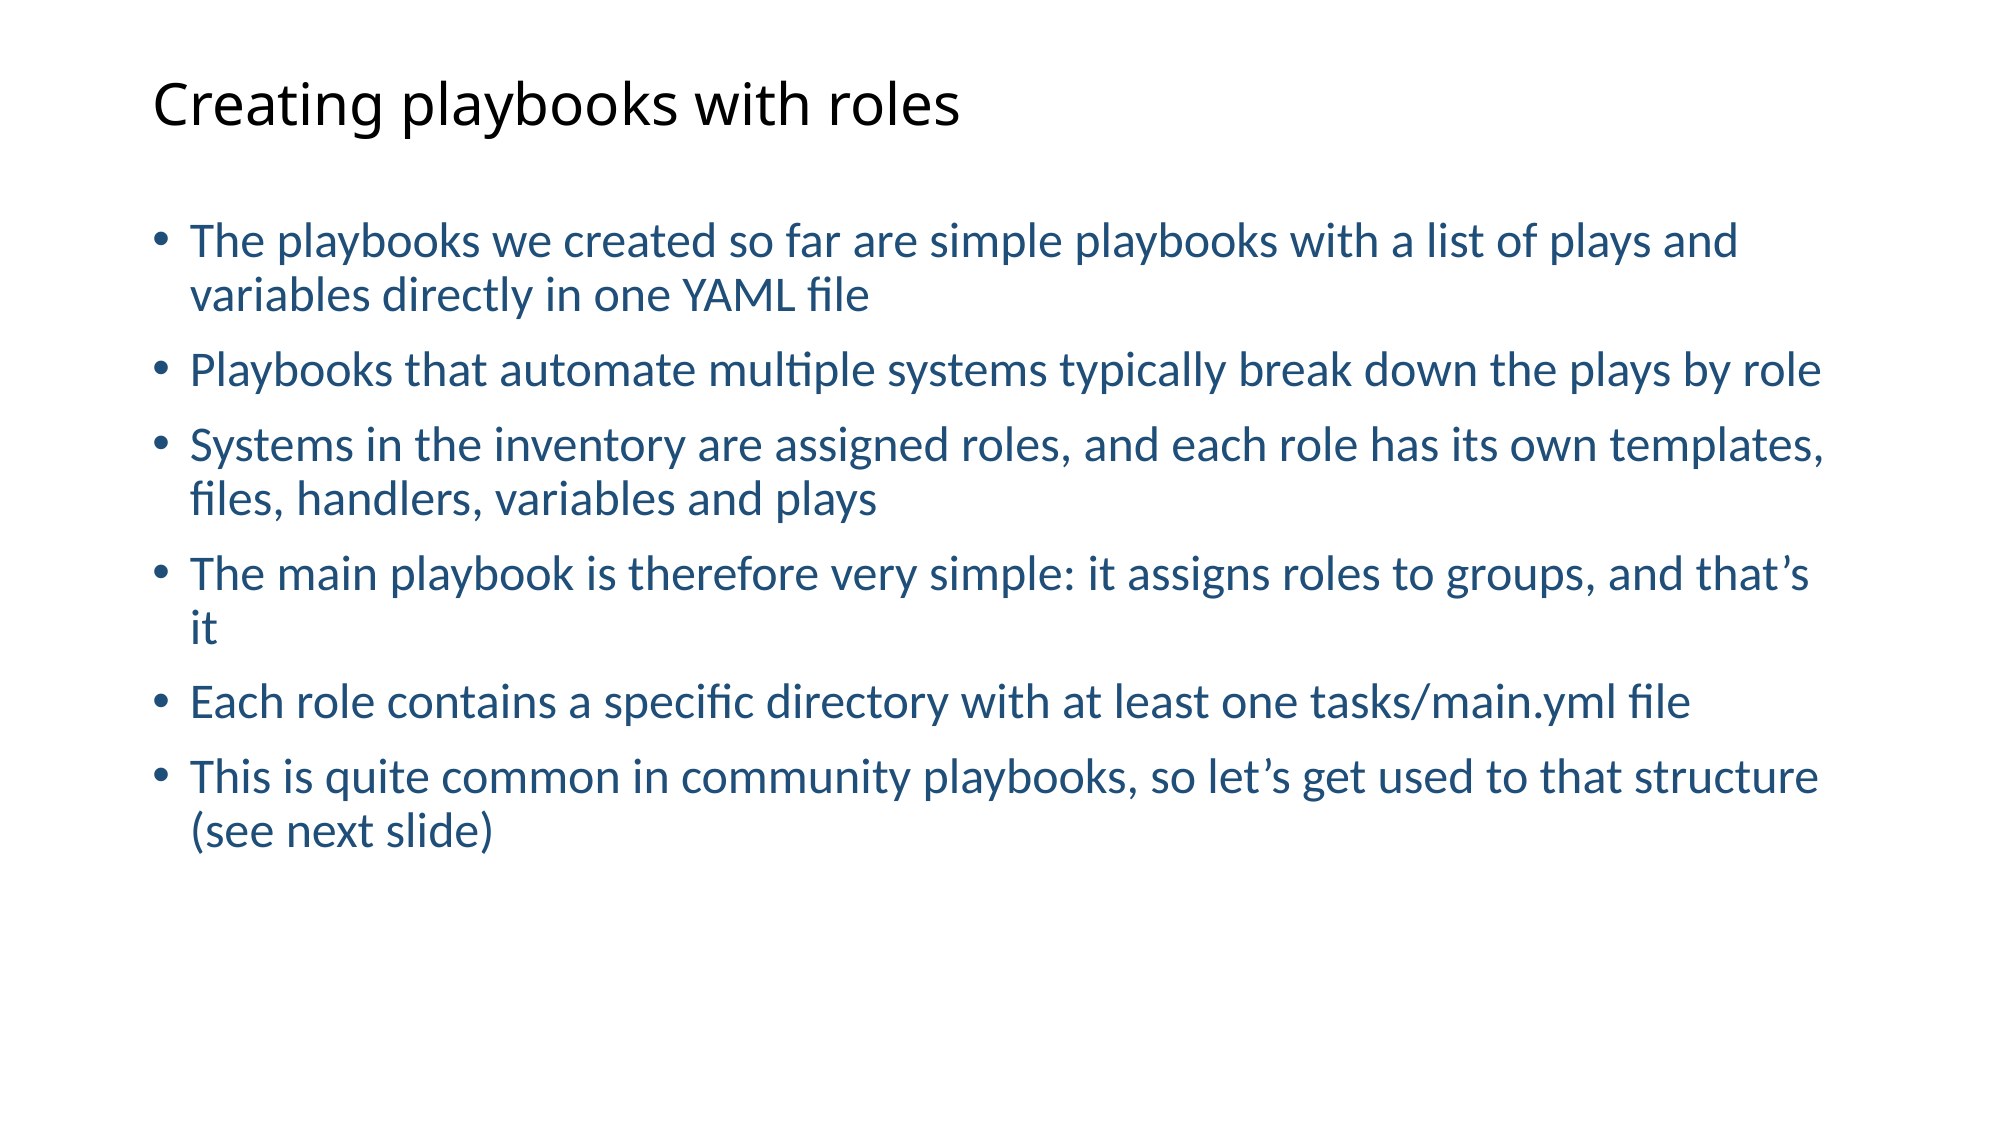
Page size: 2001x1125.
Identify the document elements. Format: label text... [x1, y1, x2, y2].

title Creating playbooks with roles [137, 59, 1863, 153]
list The playbooks we created so far are simple playbooks with a list of plays and variables directly in one YAML file Playbooks that automate multiple systems typically break down the plays by role Systems in the inventory are assigned roles, and each role has its own templates, files, handlers, variables and plays The main playbook is therefore very simple: it assigns roles to groups, and that’s it Each role contains a specific directory with at least one tasks/main.yml file This is quite common in community playbooks, so let’s get used to that structure (see next slide) [137, 207, 1863, 1014]
